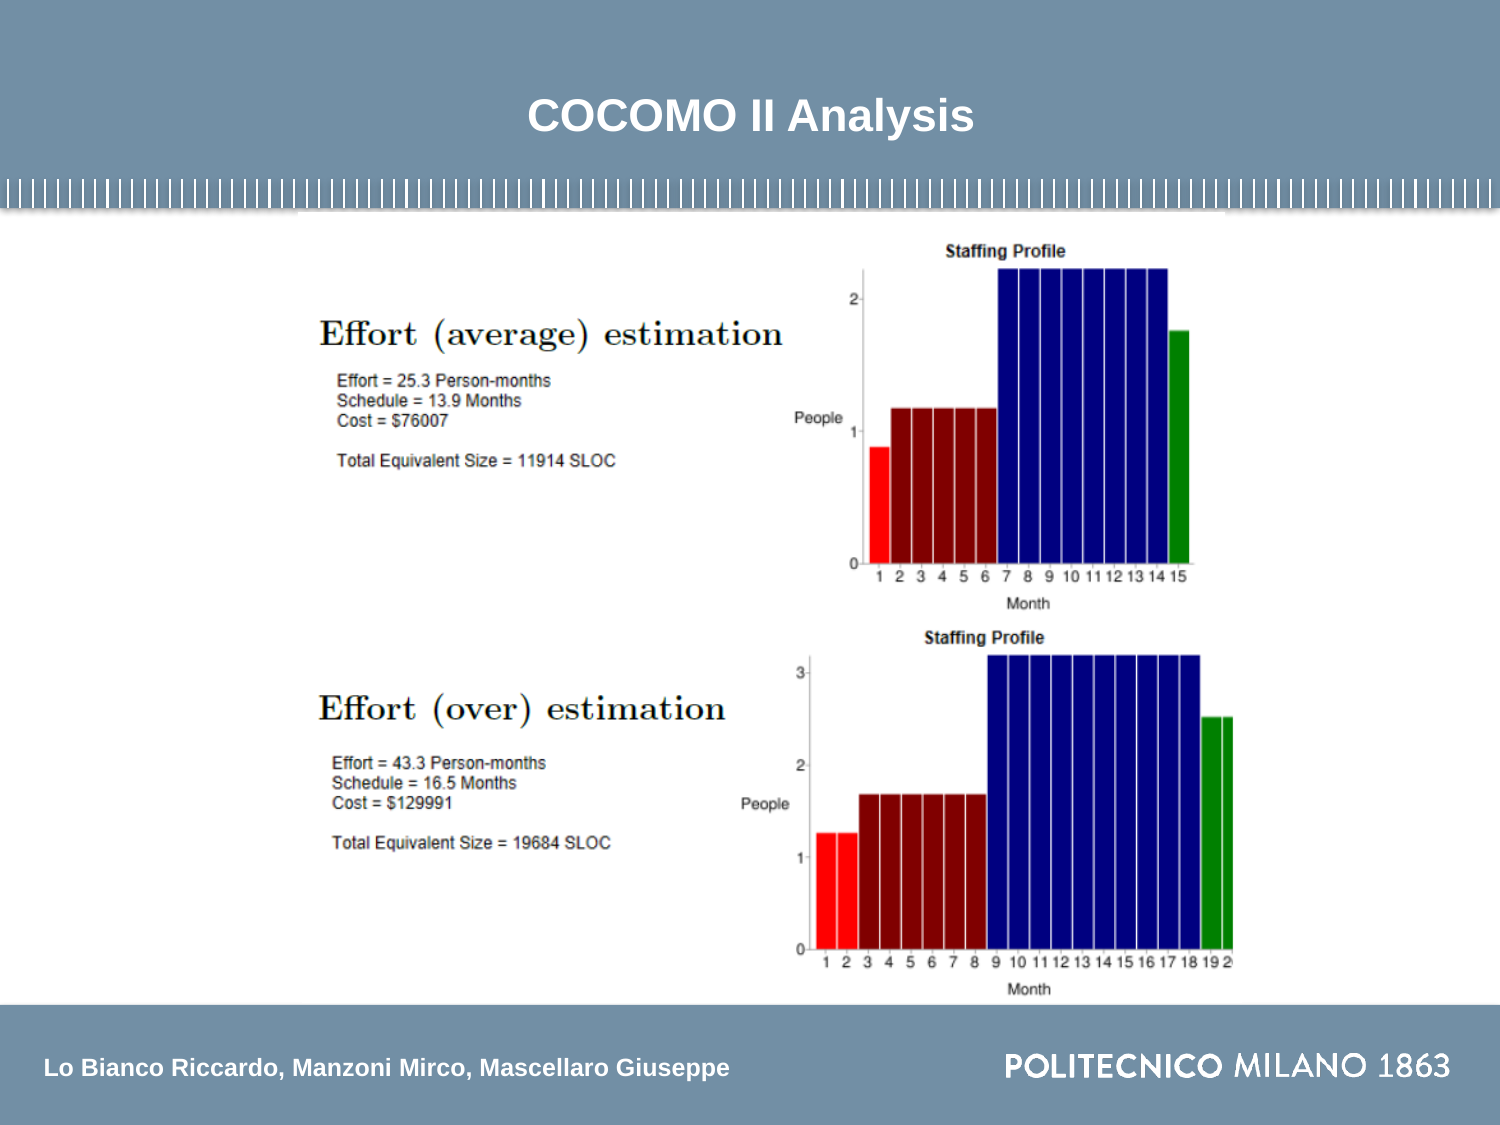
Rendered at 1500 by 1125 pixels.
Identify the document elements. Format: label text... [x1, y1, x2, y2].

title COCOMO II Analysis [47, 22, 1455, 161]
picture [999, 1041, 1456, 1089]
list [297, 212, 1225, 615]
picture [302, 606, 1242, 1004]
